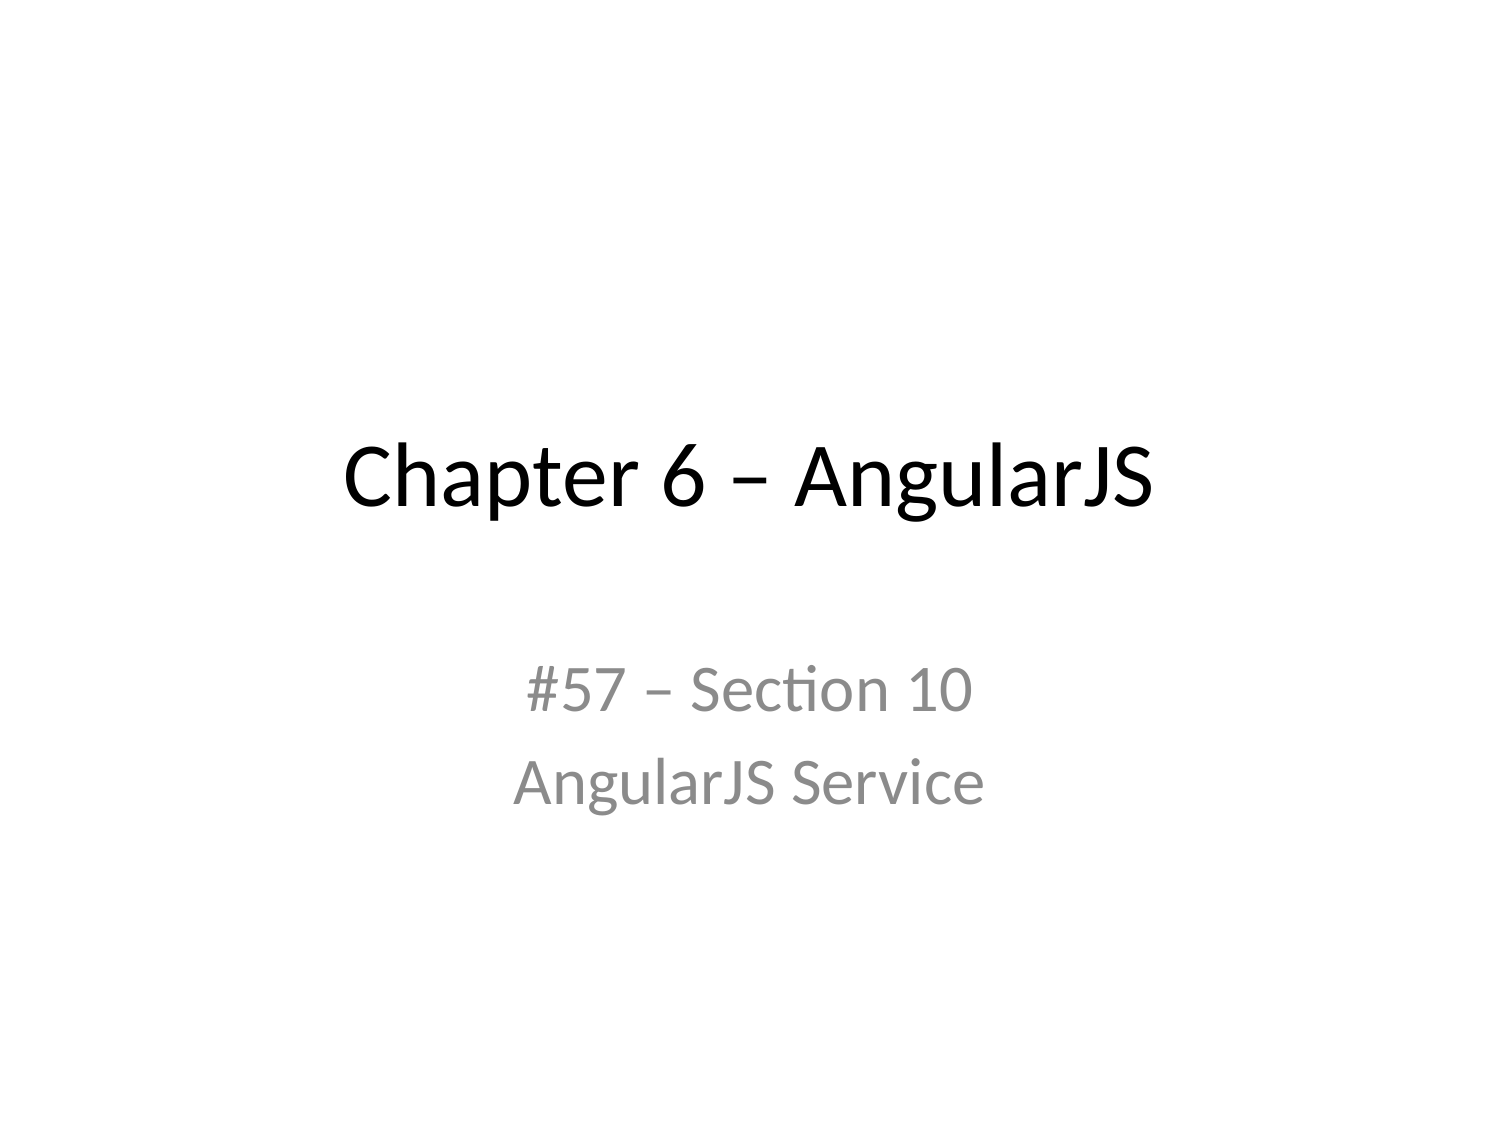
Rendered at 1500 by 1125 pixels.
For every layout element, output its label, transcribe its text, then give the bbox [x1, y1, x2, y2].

title Chapter 6 – AngularJS [112, 349, 1388, 591]
subtitle #57 – Section 10 AngularJS Service [225, 637, 1275, 925]
